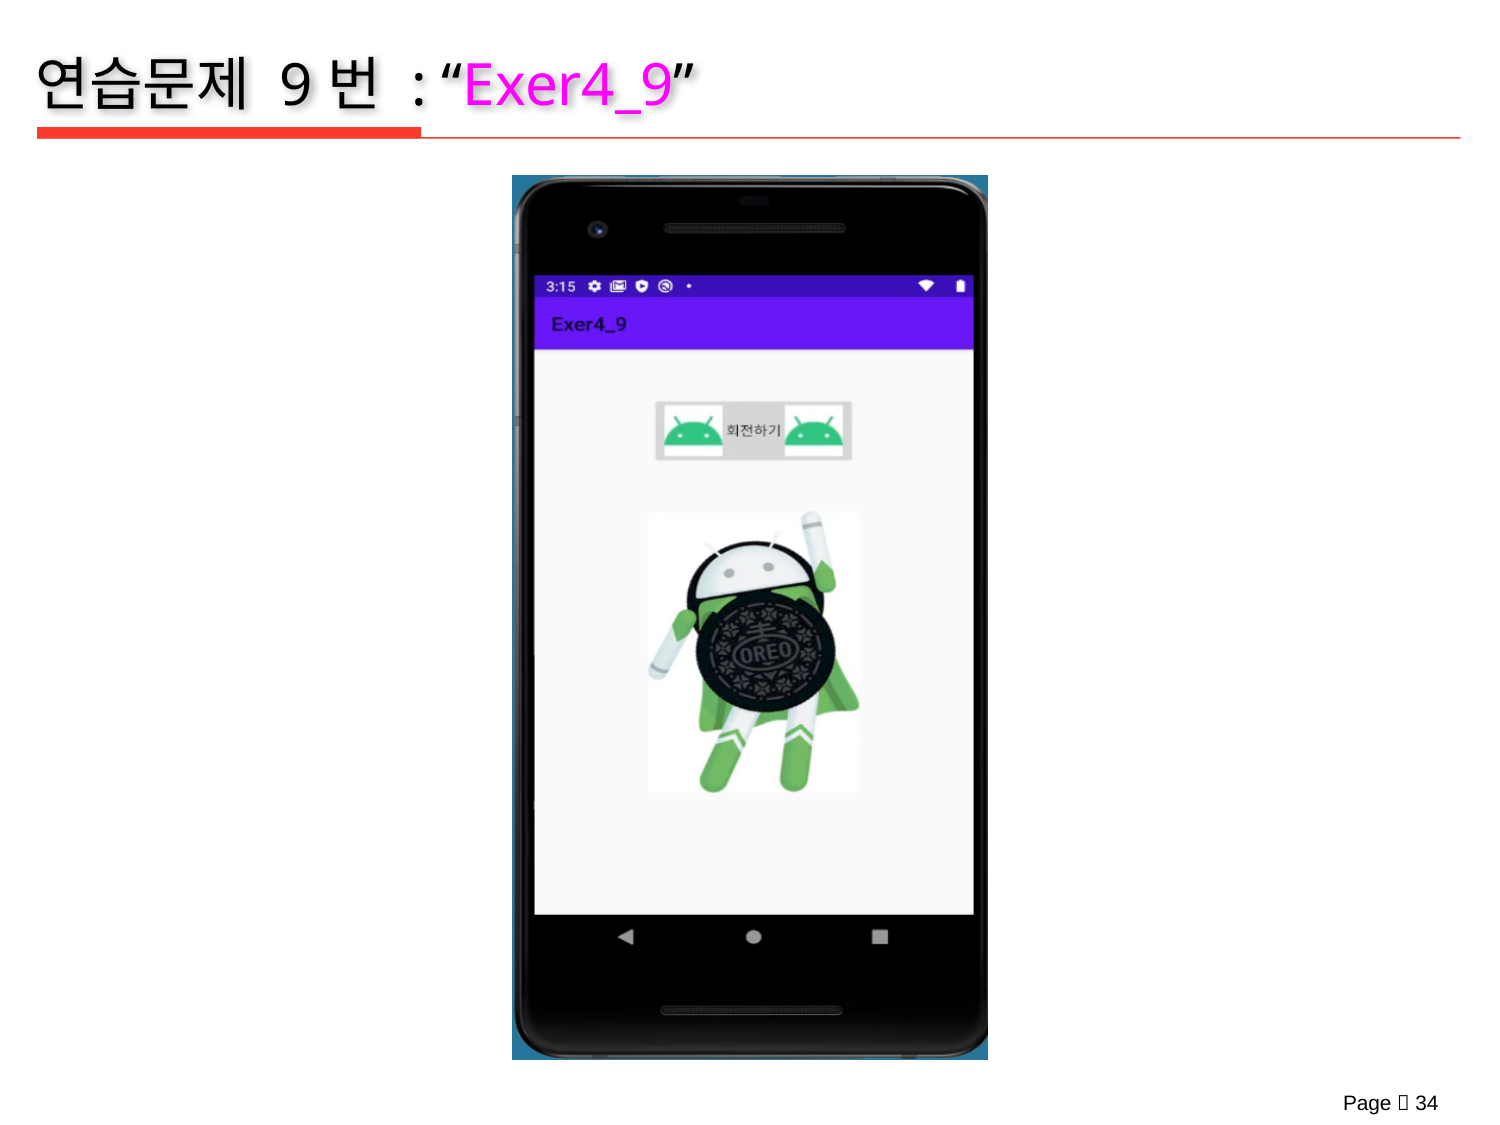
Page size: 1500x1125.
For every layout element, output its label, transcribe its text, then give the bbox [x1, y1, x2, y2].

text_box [511, 174, 989, 1061]
title 연습문제 9번 : “Exer4_9” [35, 47, 1434, 142]
